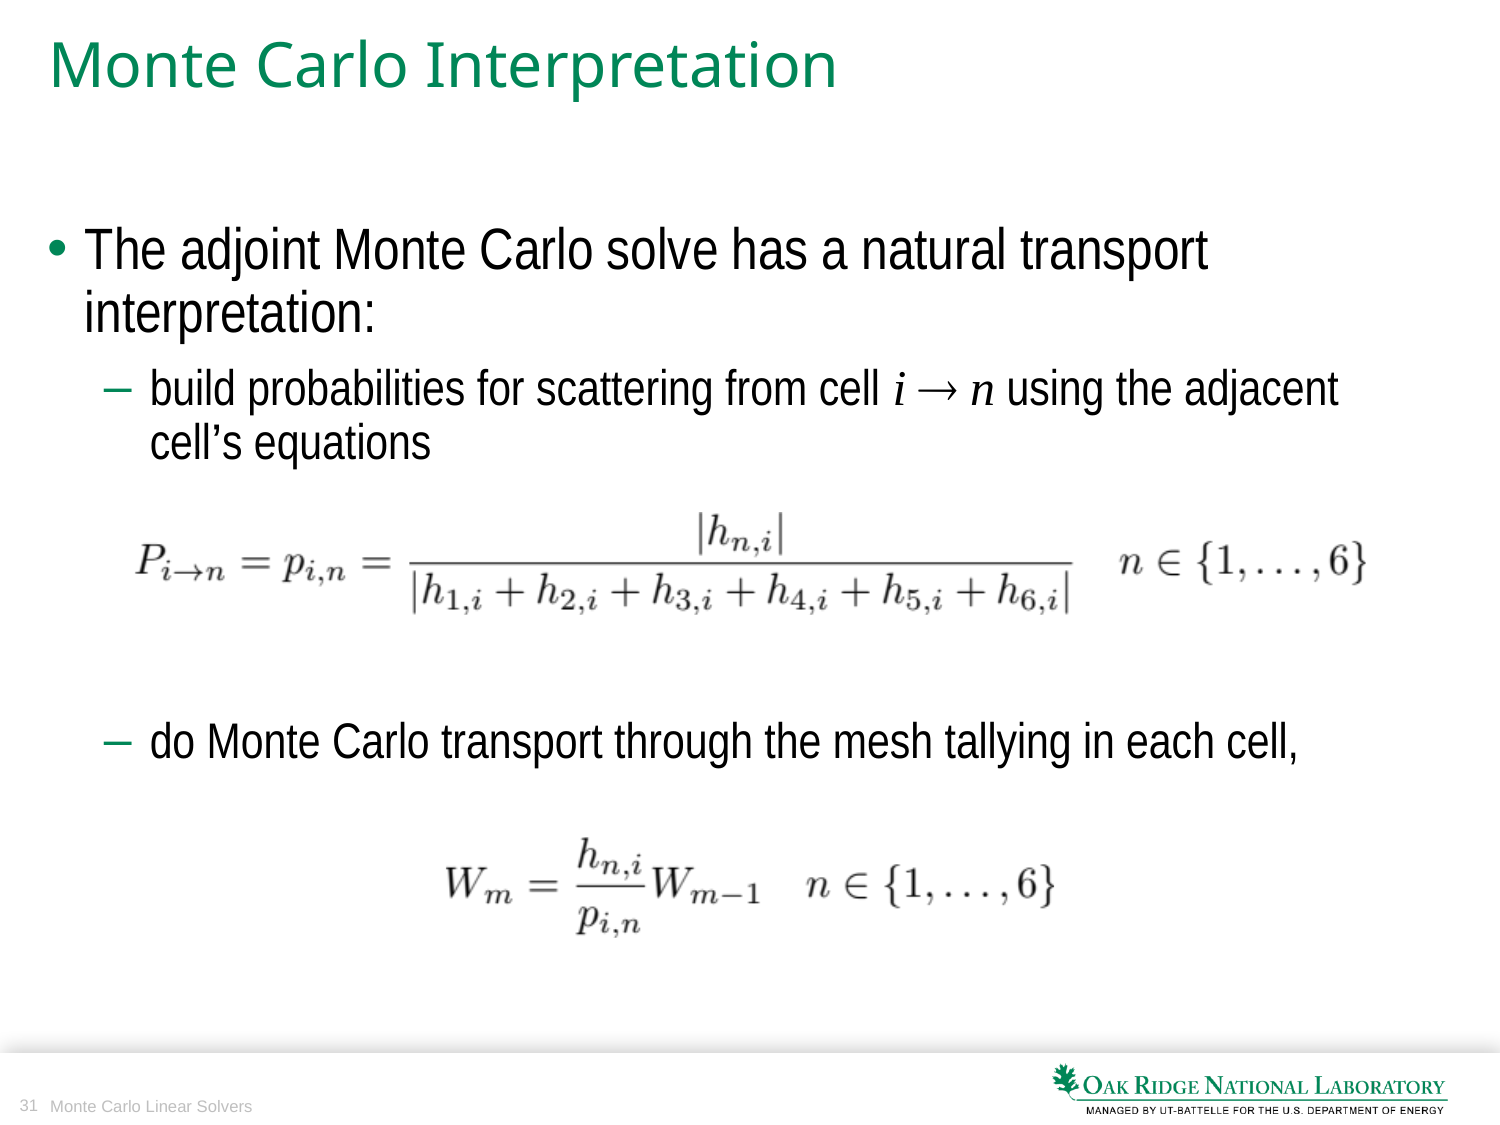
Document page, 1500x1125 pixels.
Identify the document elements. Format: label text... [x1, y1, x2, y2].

picture [445, 837, 1055, 938]
picture [1052, 1063, 1448, 1114]
list The adjoint Monte Carlo solve has a natural transport interpretation: build probabilities for scattering from cell i  n using the adjacent cell’s equations do Monte Carlo transport through the mesh tallying in each cell, [32, 212, 1383, 533]
title Monte Carlo Interpretation [33, 29, 1384, 109]
picture [134, 512, 1366, 615]
